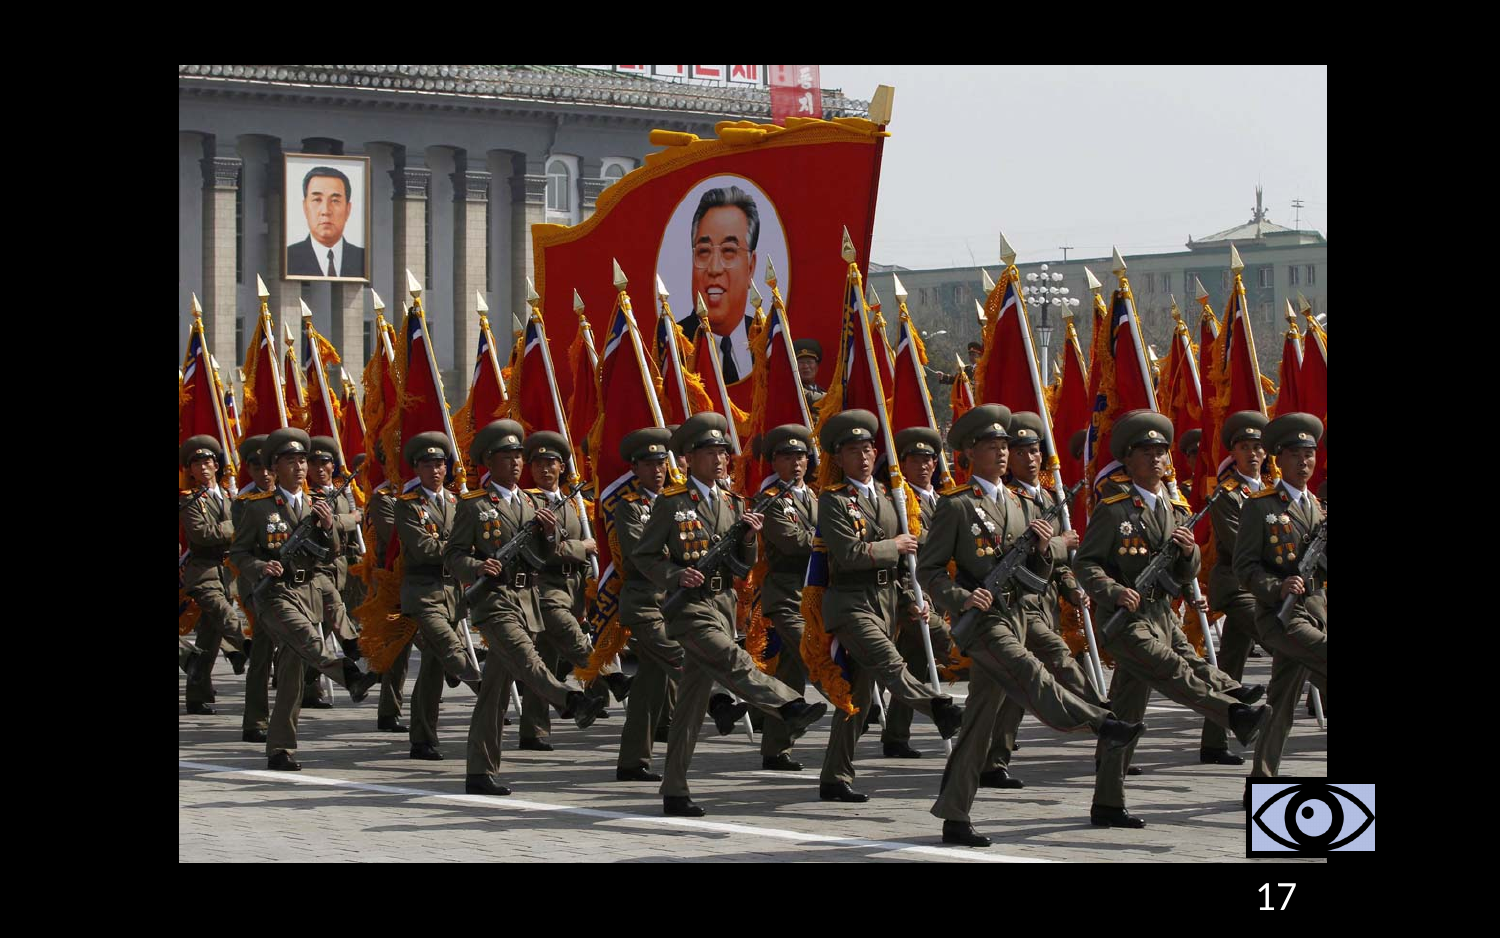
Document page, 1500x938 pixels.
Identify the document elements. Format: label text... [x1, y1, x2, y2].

picture [178, 64, 1376, 863]
slide_number 17 [1020, 871, 1313, 919]
